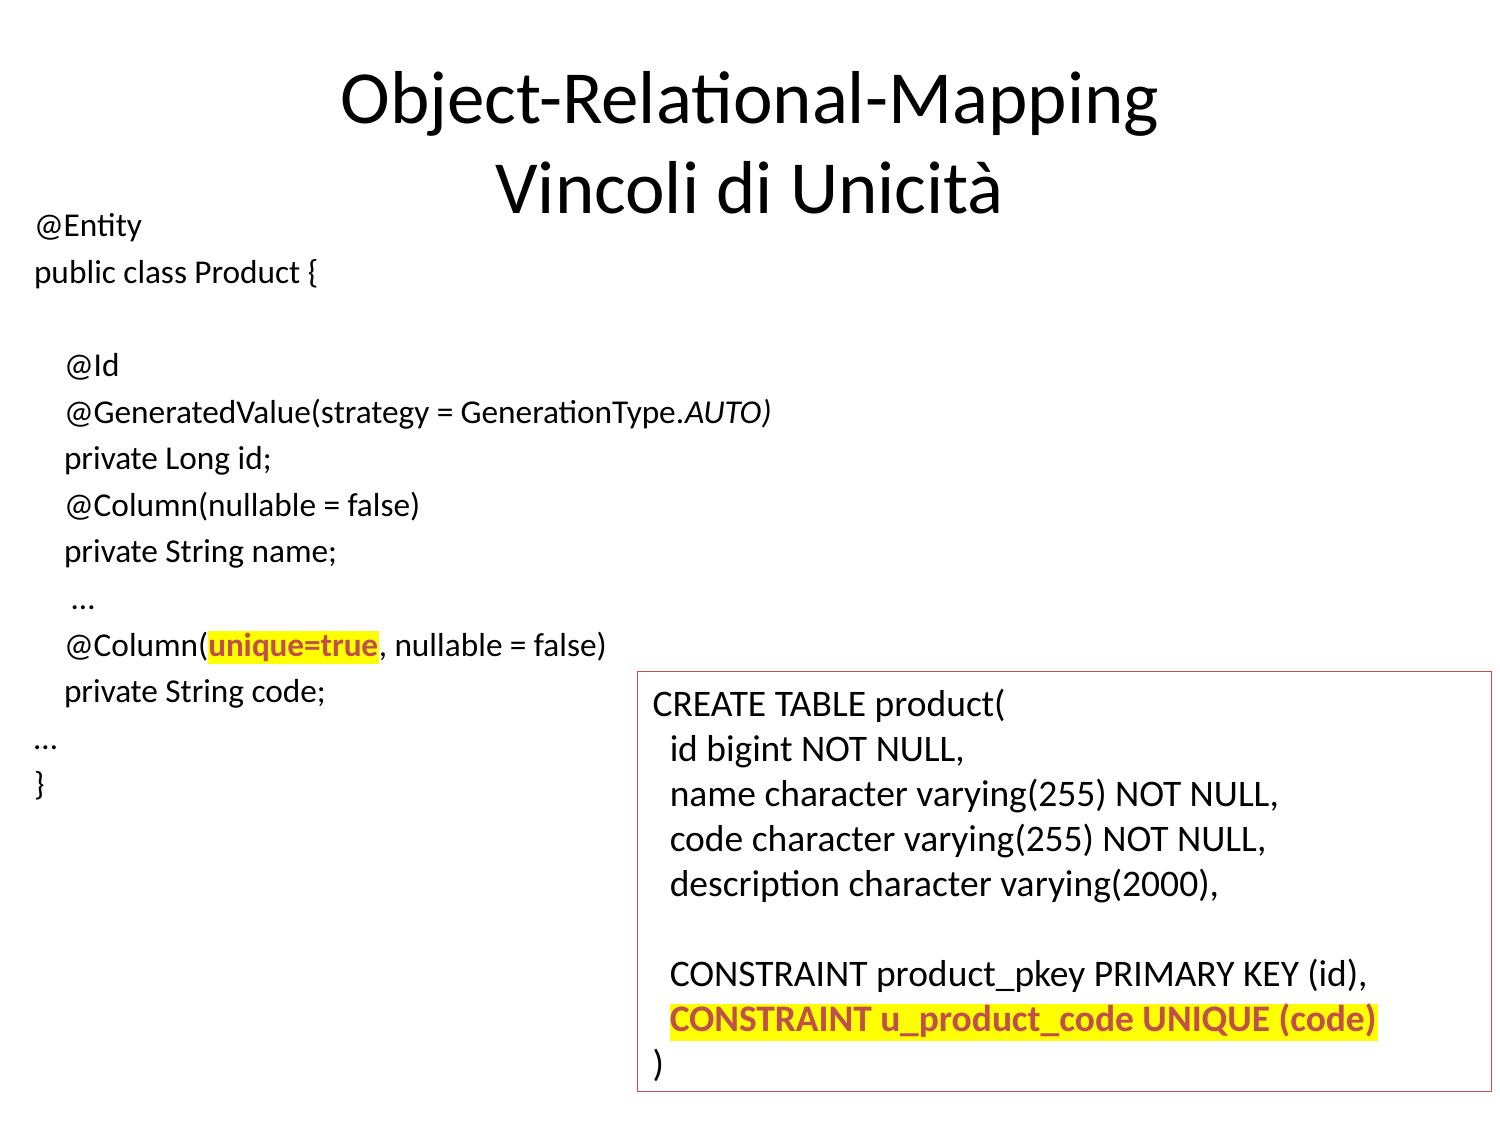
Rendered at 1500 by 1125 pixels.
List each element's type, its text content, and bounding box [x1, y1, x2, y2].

text_box CREATE TABLE product( id bigint NOT NULL, name character varying(255) NOT NULL, code character varying(255) NOT NULL, description character varying(2000), CONSTRAINT product_pkey PRIMARY KEY (id), CONSTRAINT u_product_code UNIQUE (code) ) [637, 671, 1492, 1092]
title Object-Relational-Mapping Vincoli di Unicità [75, 45, 1425, 233]
list @Entity public class Product { @Id @GeneratedValue(strategy = GenerationType.AUTO) private Long id; @Column(nullable = false) private String name; … @Column(unique=true, nullable = false) private String code; … } [19, 195, 1409, 939]
